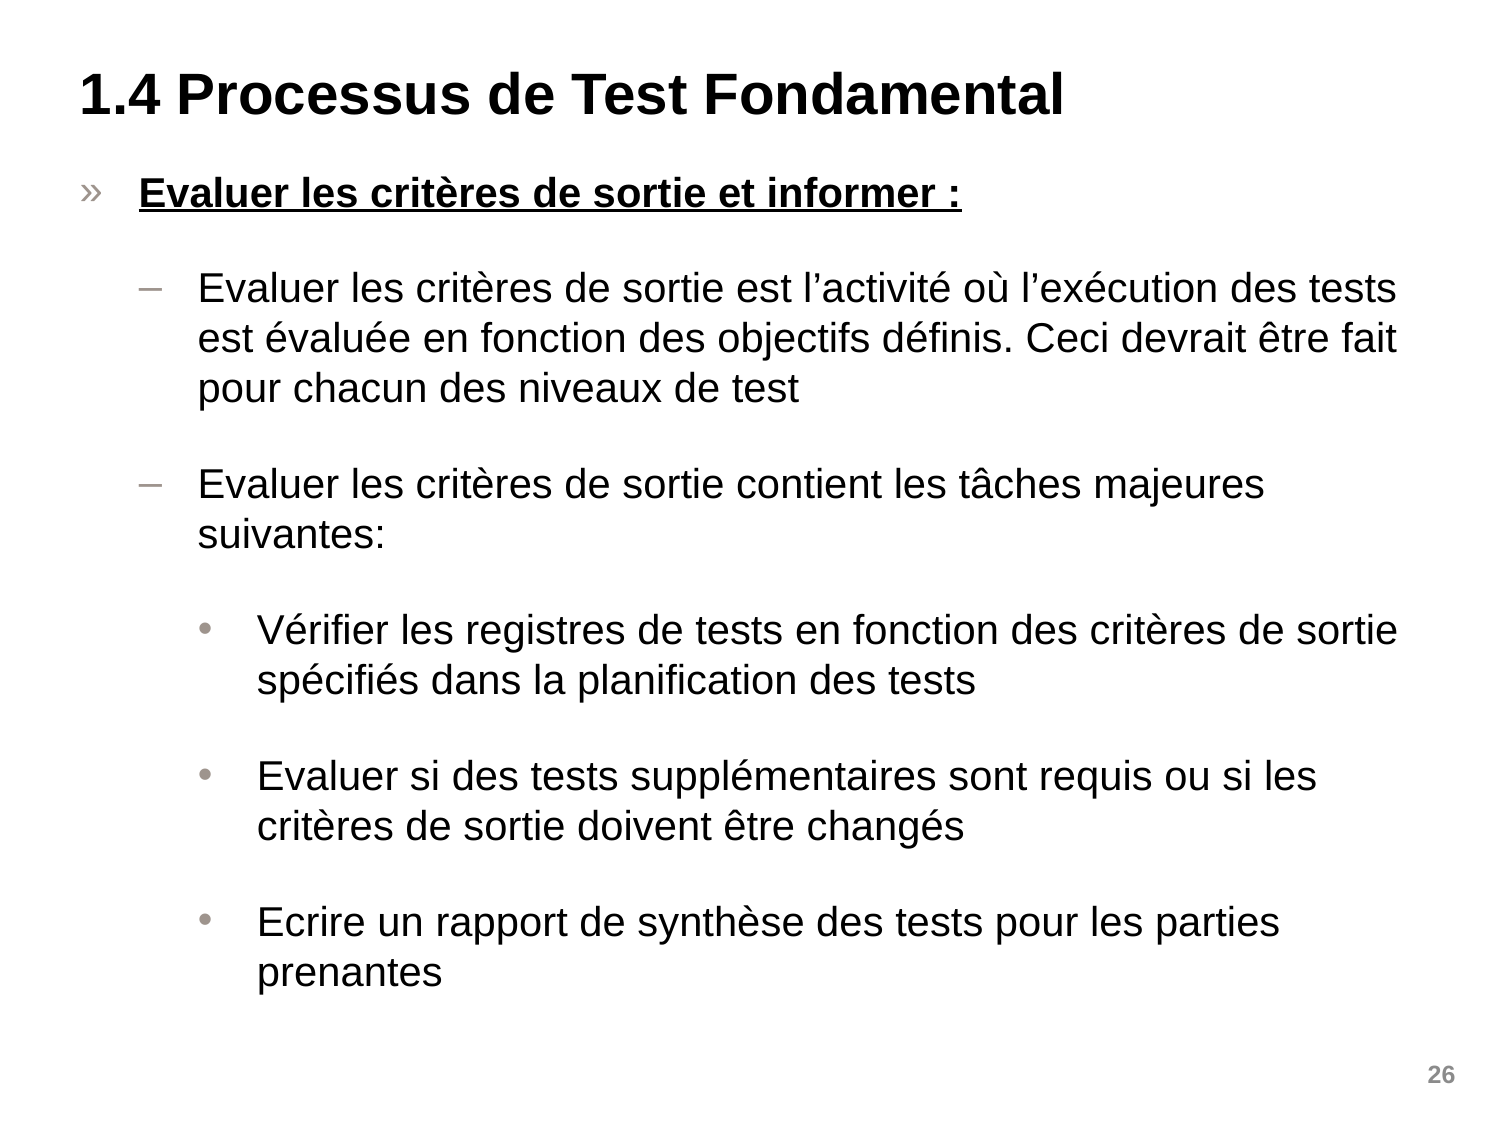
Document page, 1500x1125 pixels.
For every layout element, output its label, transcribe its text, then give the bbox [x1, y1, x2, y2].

list Evaluer les critères de sortie et informer : Evaluer les critères de sortie est l’activité où l’exécution des tests est évaluée en fonction des objectifs définis. Ceci devrait être fait pour chacun des niveaux de test Evaluer les critères de sortie contient les tâches majeures suivantes: Vérifier les registres de tests en fonction des critères de sortie spécifiés dans la planification des tests Evaluer si des tests supplémentaires sont requis ou si les critères de sortie doivent être changés Ecrire un rapport de synthèse des tests pour les parties prenantes [79, 165, 1456, 1022]
slide_number 26 [1396, 1058, 1456, 1088]
title 1.4 Processus de Test Fondamental [79, 55, 1456, 146]
